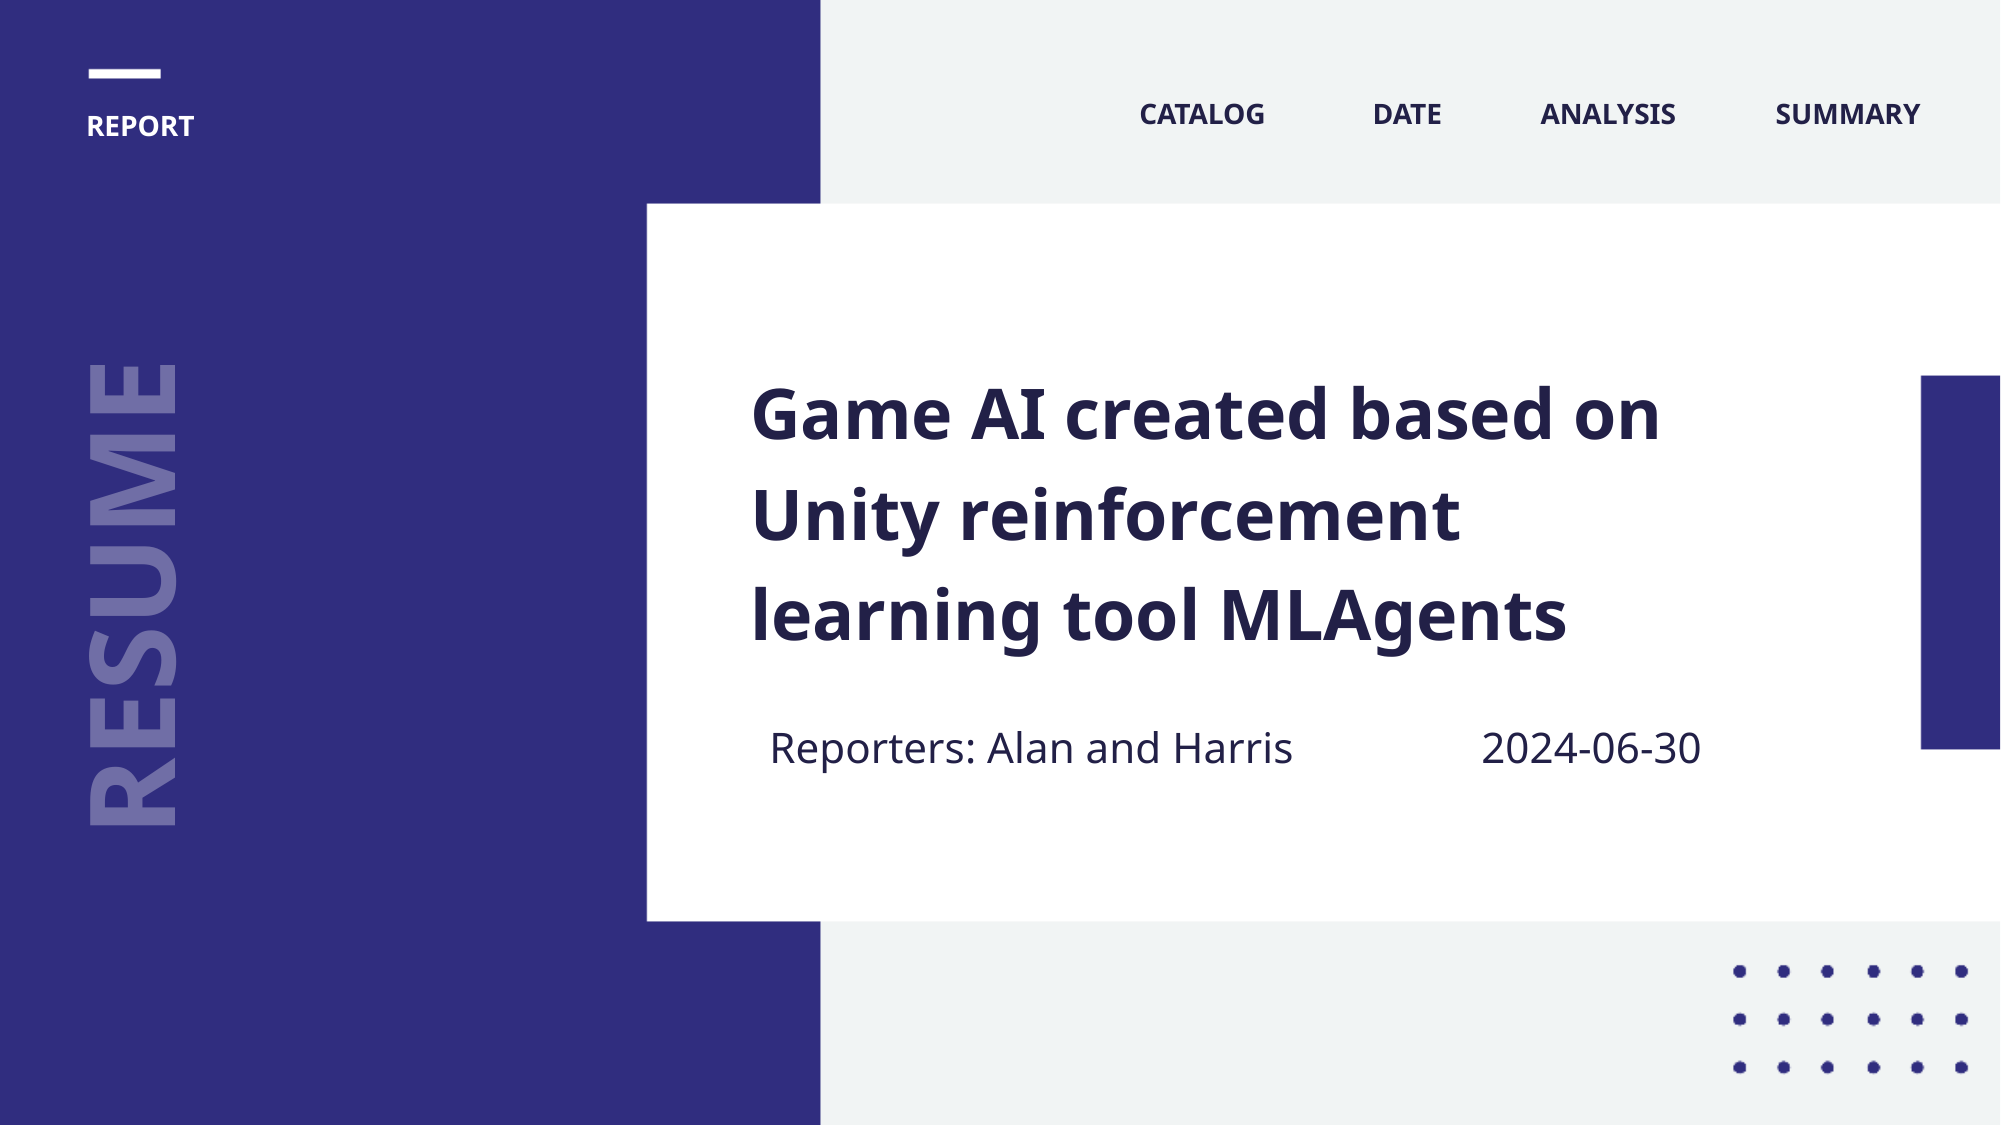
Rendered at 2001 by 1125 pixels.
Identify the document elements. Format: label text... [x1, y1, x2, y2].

text_box RESUME [49, 291, 207, 852]
text_box 2024-06-30 [1462, 702, 1794, 782]
text_box ANALYSIS [1525, 88, 1709, 142]
picture [0, 0, 2001, 1125]
text_box DATE [1357, 88, 1525, 142]
text_box Reporters: Alan and Harris [750, 702, 1350, 782]
text_box SUMMARY [1760, 88, 2000, 154]
text_box Game AI created based on Unity reinforcement learning tool MLAgents [731, 339, 1701, 668]
text_box REPORT [71, 100, 255, 150]
text_box CATALOG [1124, 88, 1308, 142]
